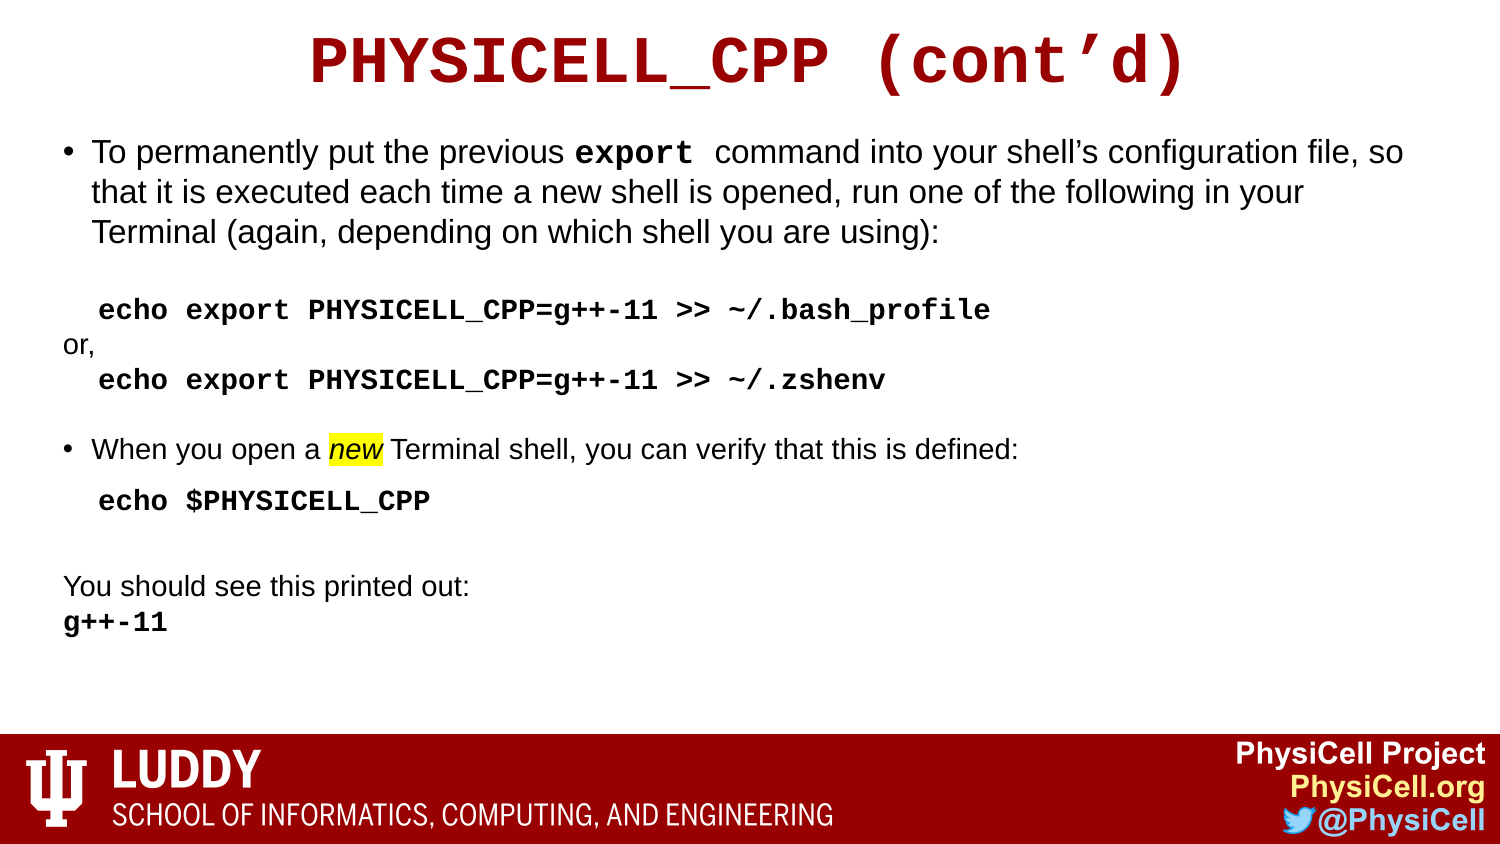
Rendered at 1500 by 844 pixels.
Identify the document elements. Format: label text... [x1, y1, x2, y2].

list To permanently put the previous export command into your shell’s configuration file, so that it is executed each time a new shell is opened, run one of the following in your Terminal (again, depending on which shell you are using): echo export PHYSICELL_CPP=g++-11 >> ~/.bash_profile or, echo export PHYSICELL_CPP=g++-11 >> ~/.zshenv When you open a new Terminal shell, you can verify that this is defined: echo $PHYSICELL_CPP You should see this printed out: g++-11 [33, 123, 1455, 739]
title PHYSICELL_CPP (cont’d) [0, 0, 1500, 121]
picture [0, 734, 1500, 844]
